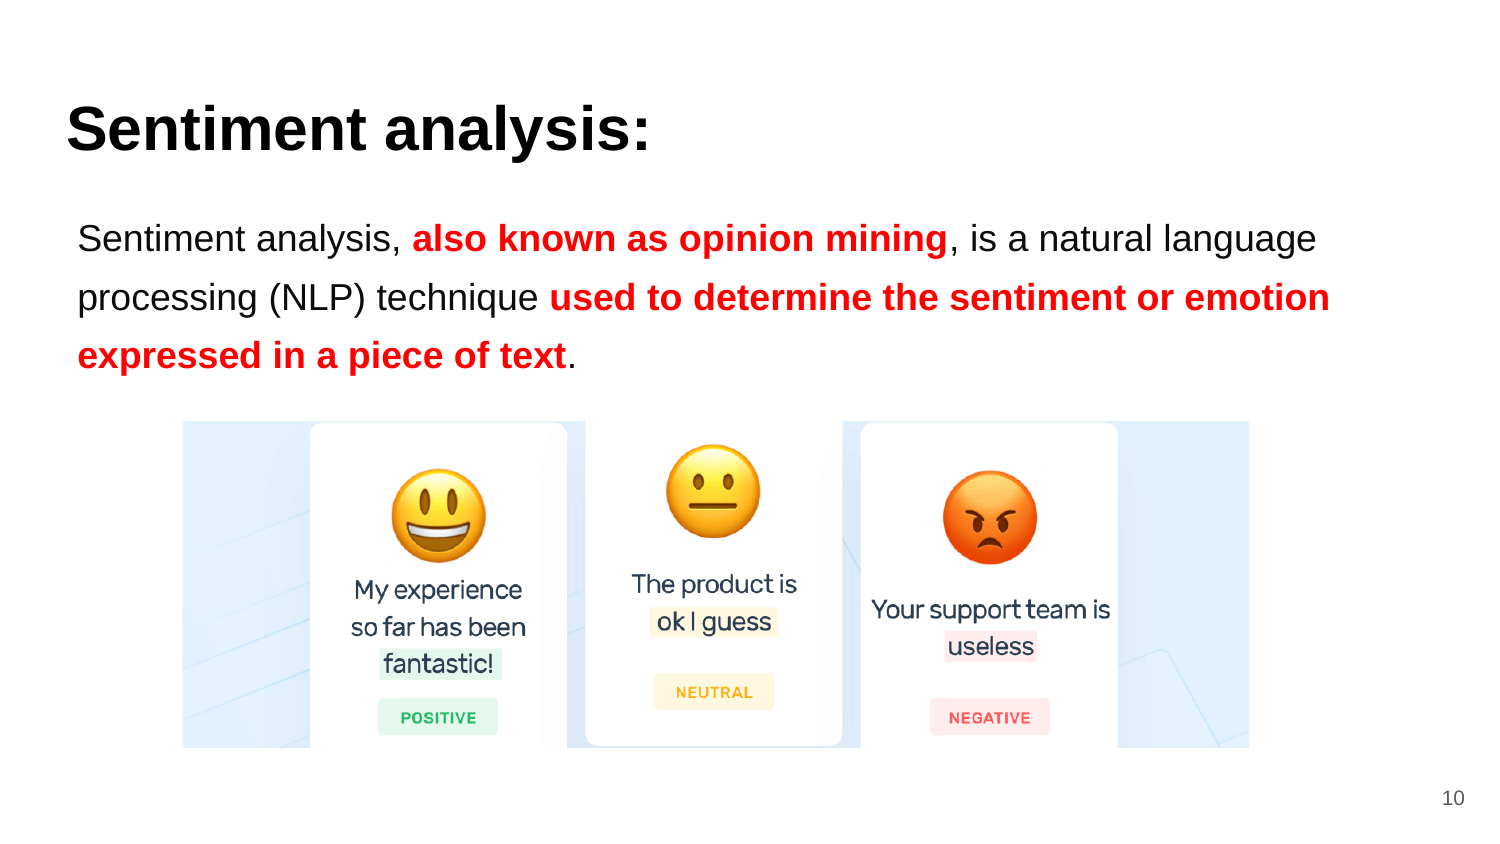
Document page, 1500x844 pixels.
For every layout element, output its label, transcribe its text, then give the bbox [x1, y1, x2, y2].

list Sentiment analysis, also known as opinion mining, is a natural language processing (NLP) technique used to determine the sentiment or emotion expressed in a piece of text. [42, 185, 1462, 830]
picture [182, 421, 1250, 748]
slide_number ‹#› [1389, 764, 1480, 830]
title Sentiment analysis: [51, 72, 1449, 167]
